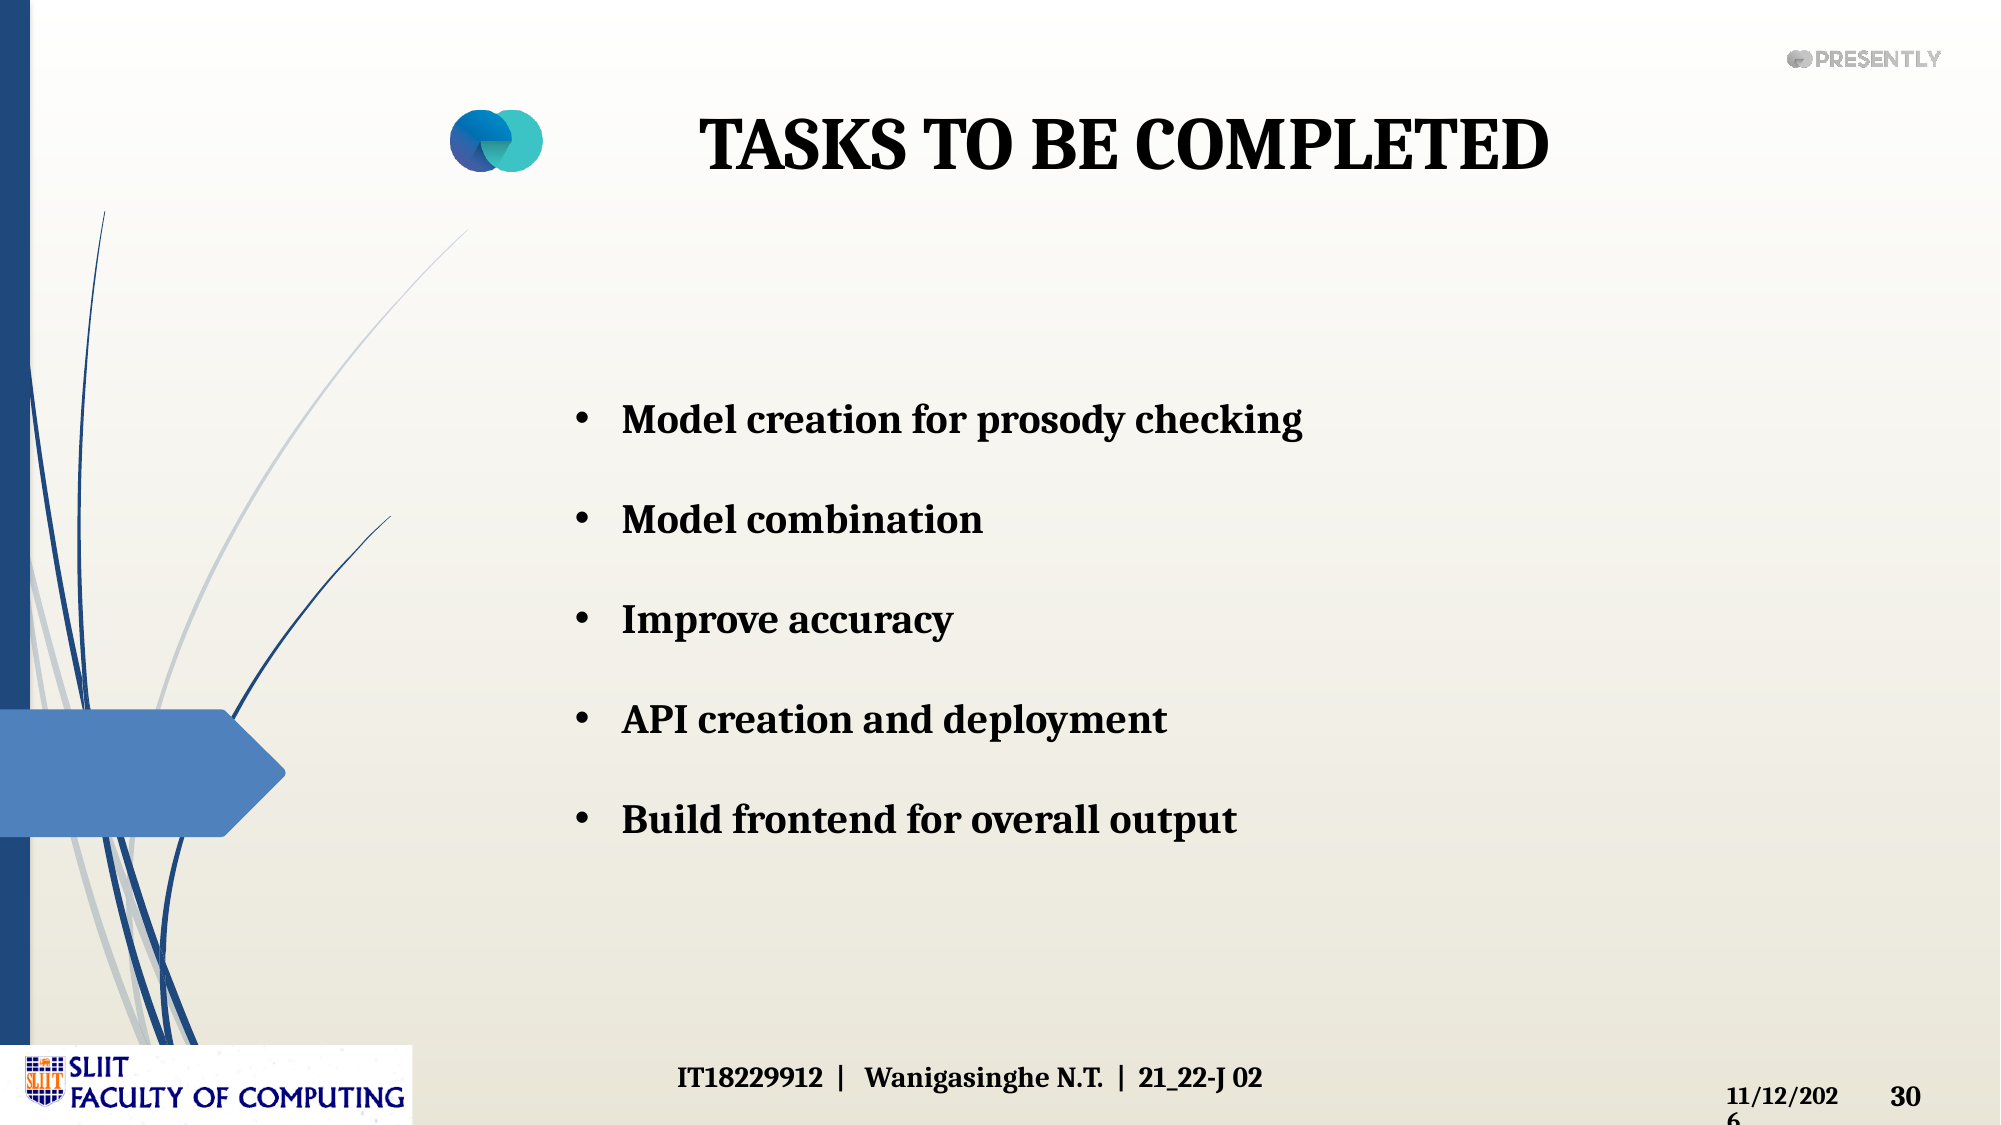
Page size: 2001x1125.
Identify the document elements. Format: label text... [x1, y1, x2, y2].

text_box Model creation for prosody checking Model combination Improve accuracy API creation and deployment Build frontend for overall output [559, 334, 1692, 850]
text_box TASKS TO BE COMPLETED [684, 87, 1567, 193]
picture [1742, 0, 1986, 180]
picture [0, 1045, 413, 1125]
text_box IT18229912 | Wanigasinghe N.T. | 21_22-J 02 [662, 1051, 1320, 1101]
picture [374, 19, 617, 262]
